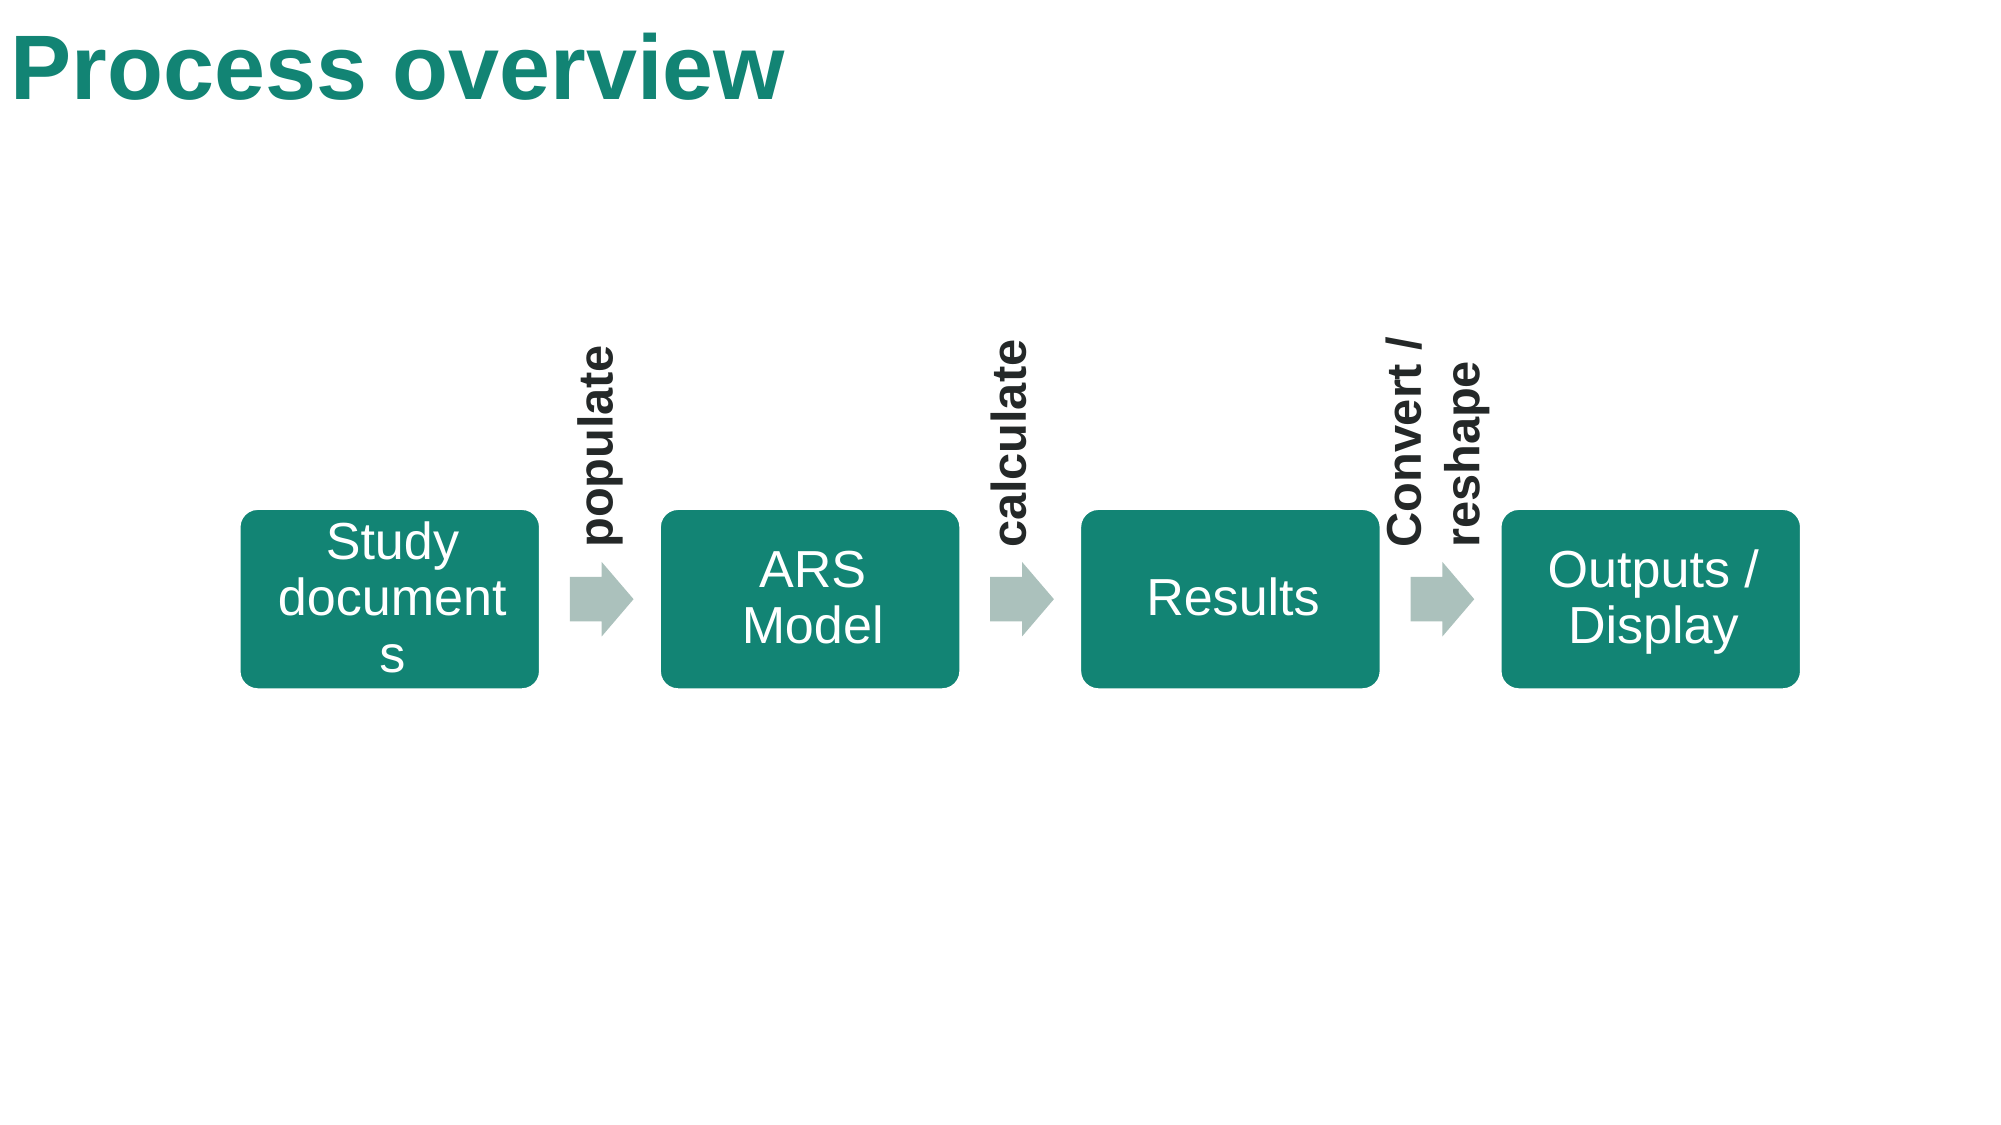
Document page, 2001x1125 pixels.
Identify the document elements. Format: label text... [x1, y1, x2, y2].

text_box Process overview [0, 0, 812, 126]
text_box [238, 245, 1802, 953]
